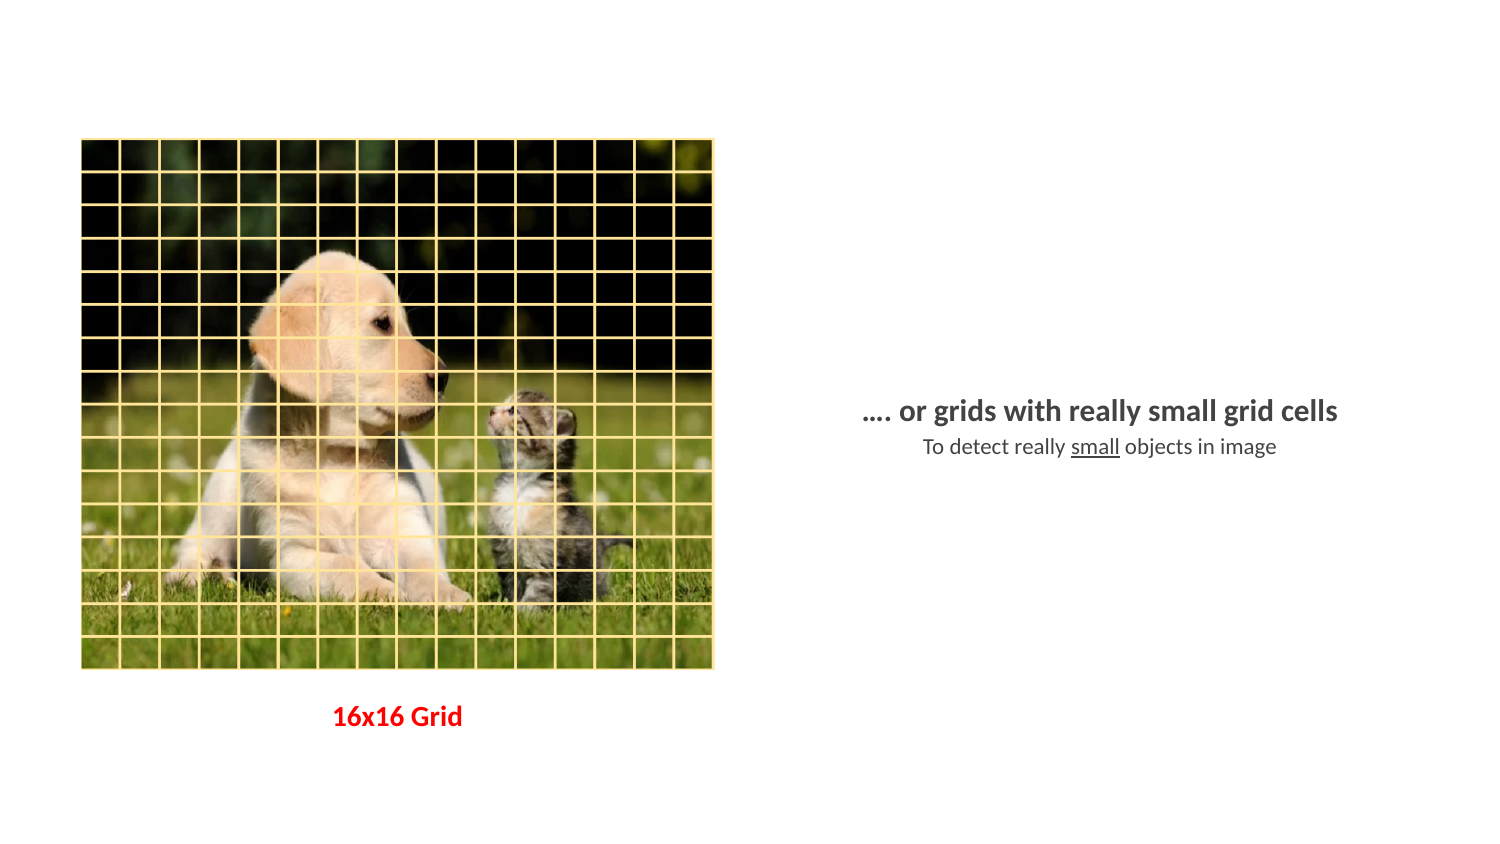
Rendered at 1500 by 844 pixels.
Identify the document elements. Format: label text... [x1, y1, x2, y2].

text_box 16x16 Grid [159, 682, 636, 751]
picture [80, 138, 715, 670]
text_box …. or grids with really small grid cells To detect really small objects in image [776, 358, 1424, 485]
